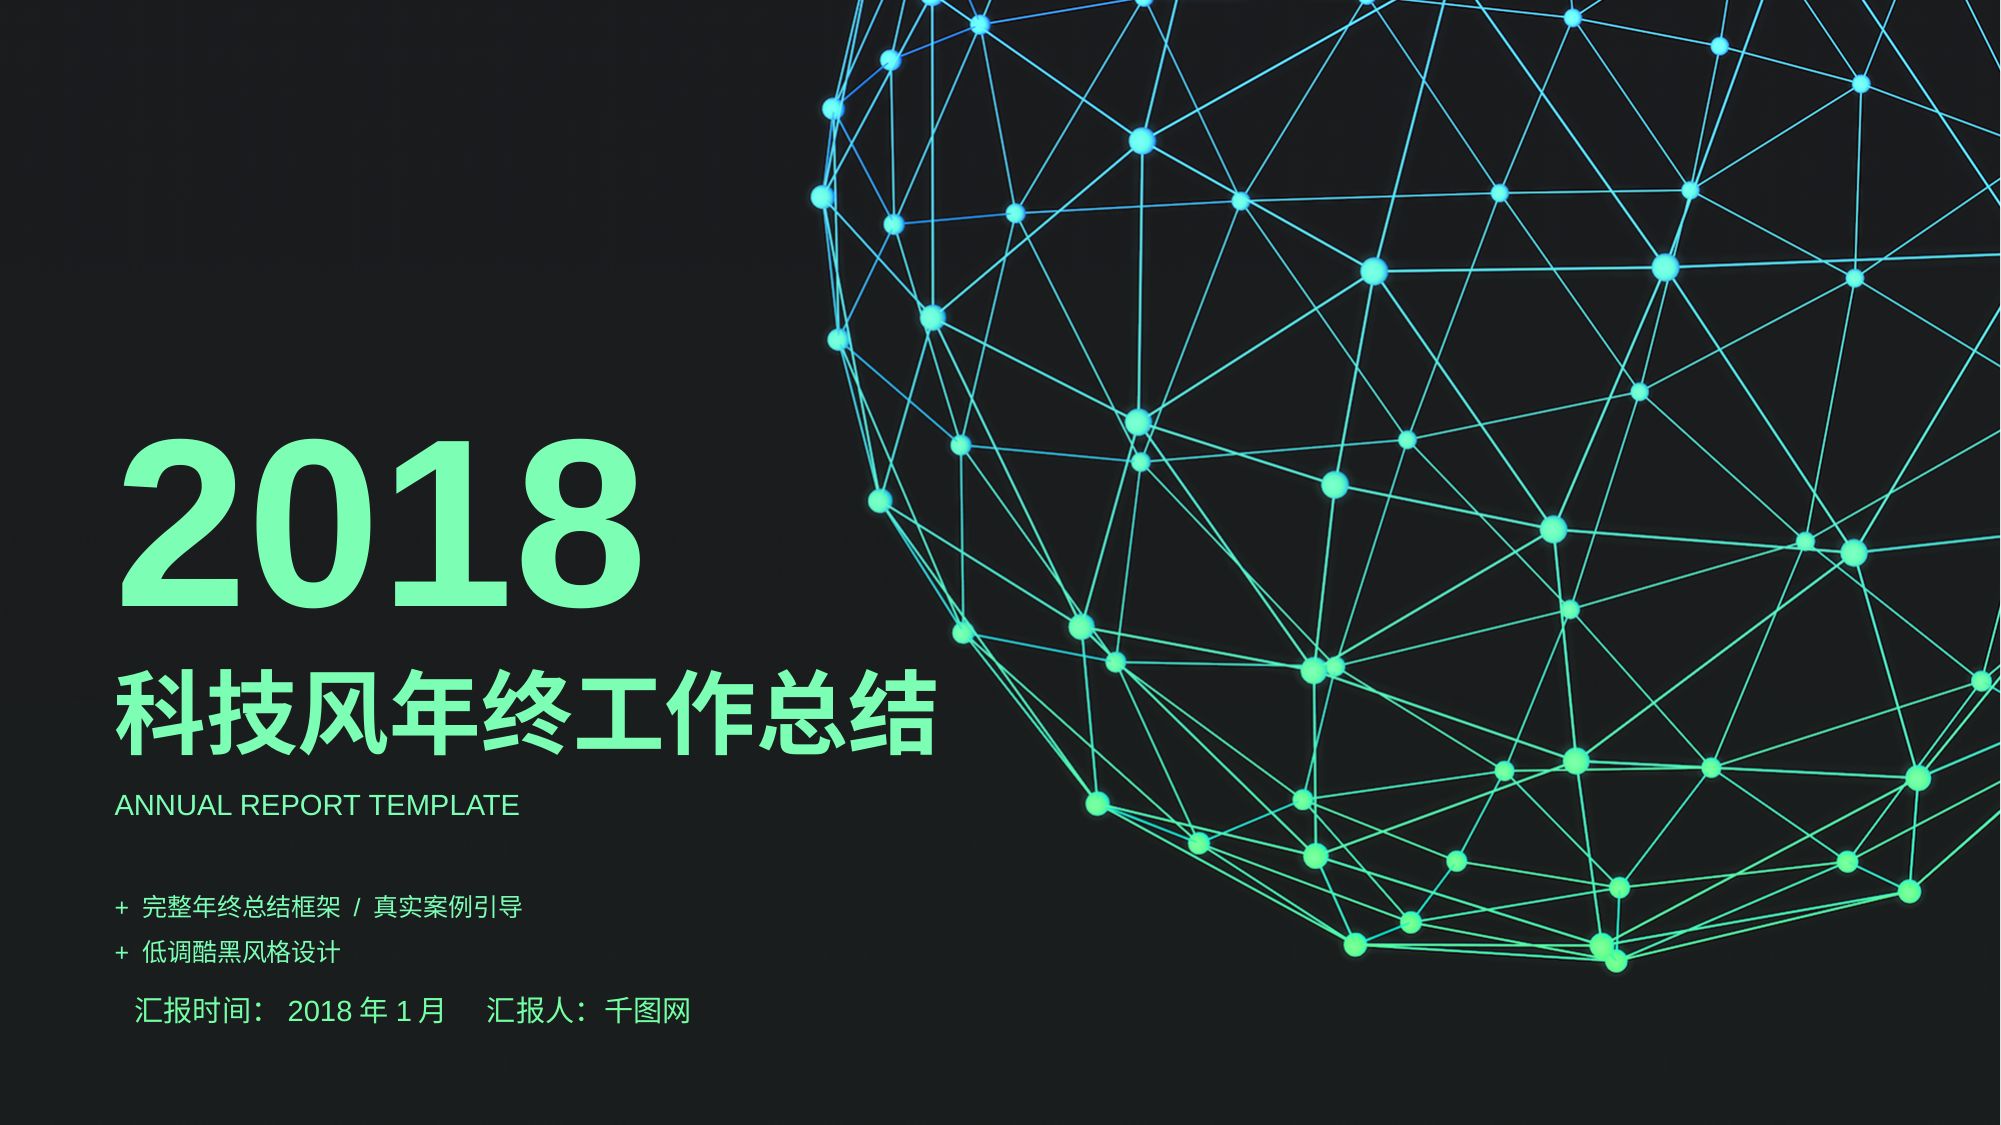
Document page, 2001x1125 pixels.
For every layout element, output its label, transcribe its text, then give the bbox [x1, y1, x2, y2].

picture [0, 0, 2001, 1125]
text_box + 完整年终总结框架 / 真实案例引导 + 低调酷黑风格设计 [99, 869, 785, 974]
text_box 2018 [99, 359, 1103, 648]
text_box ANNUAL REPORT TEMPLATE [99, 779, 941, 829]
text_box 汇报时间：2018年1月 汇报人：千图网 [119, 984, 729, 1035]
text_box 科技风年终工作总结 [99, 648, 1302, 774]
